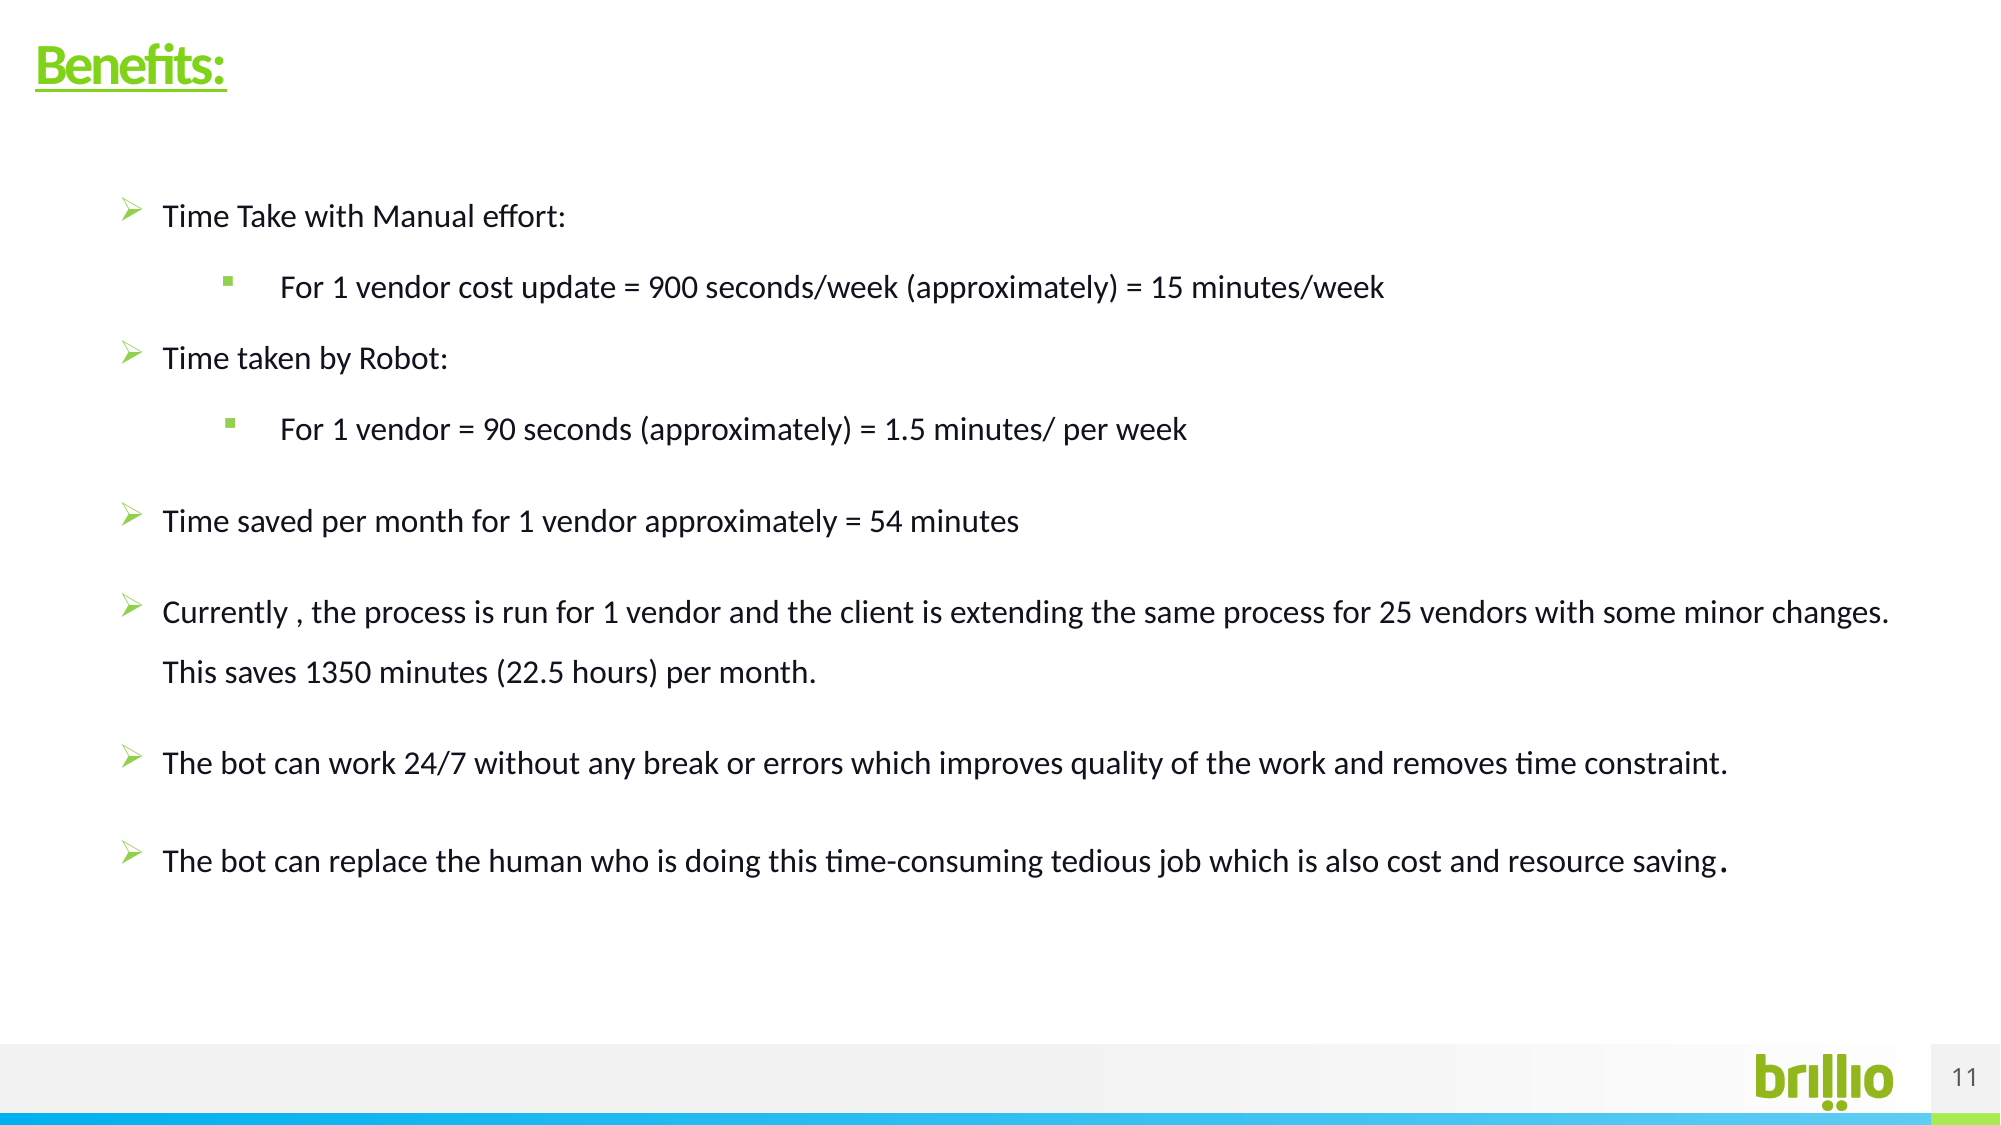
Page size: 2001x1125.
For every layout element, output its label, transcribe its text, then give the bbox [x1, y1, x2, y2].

picture [1756, 1054, 1893, 1111]
title Benefits: [34, 34, 372, 106]
text_box Time Take with Manual effort: For 1 vendor cost update = 900 seconds/week (approximately) = 15 minutes/week Time taken by Robot: For 1 vendor = 90 seconds (approximately) = 1.5 minutes/ per week Time saved per month for 1 vendor approximately = 54 minutes Currently , the process is run for 1 vendor and the client is extending the same process for 25 vendors with some minor changes. This saves 1350 minutes (22.5 hours) per month. The bot can work 24/7 without any break or errors which improves quality of the work and removes time constraint. The bot can replace the human who is doing this time-consuming tedious job which is also cost and resource saving. [104, 186, 1964, 984]
slide_number 11 [1931, 1044, 2000, 1114]
